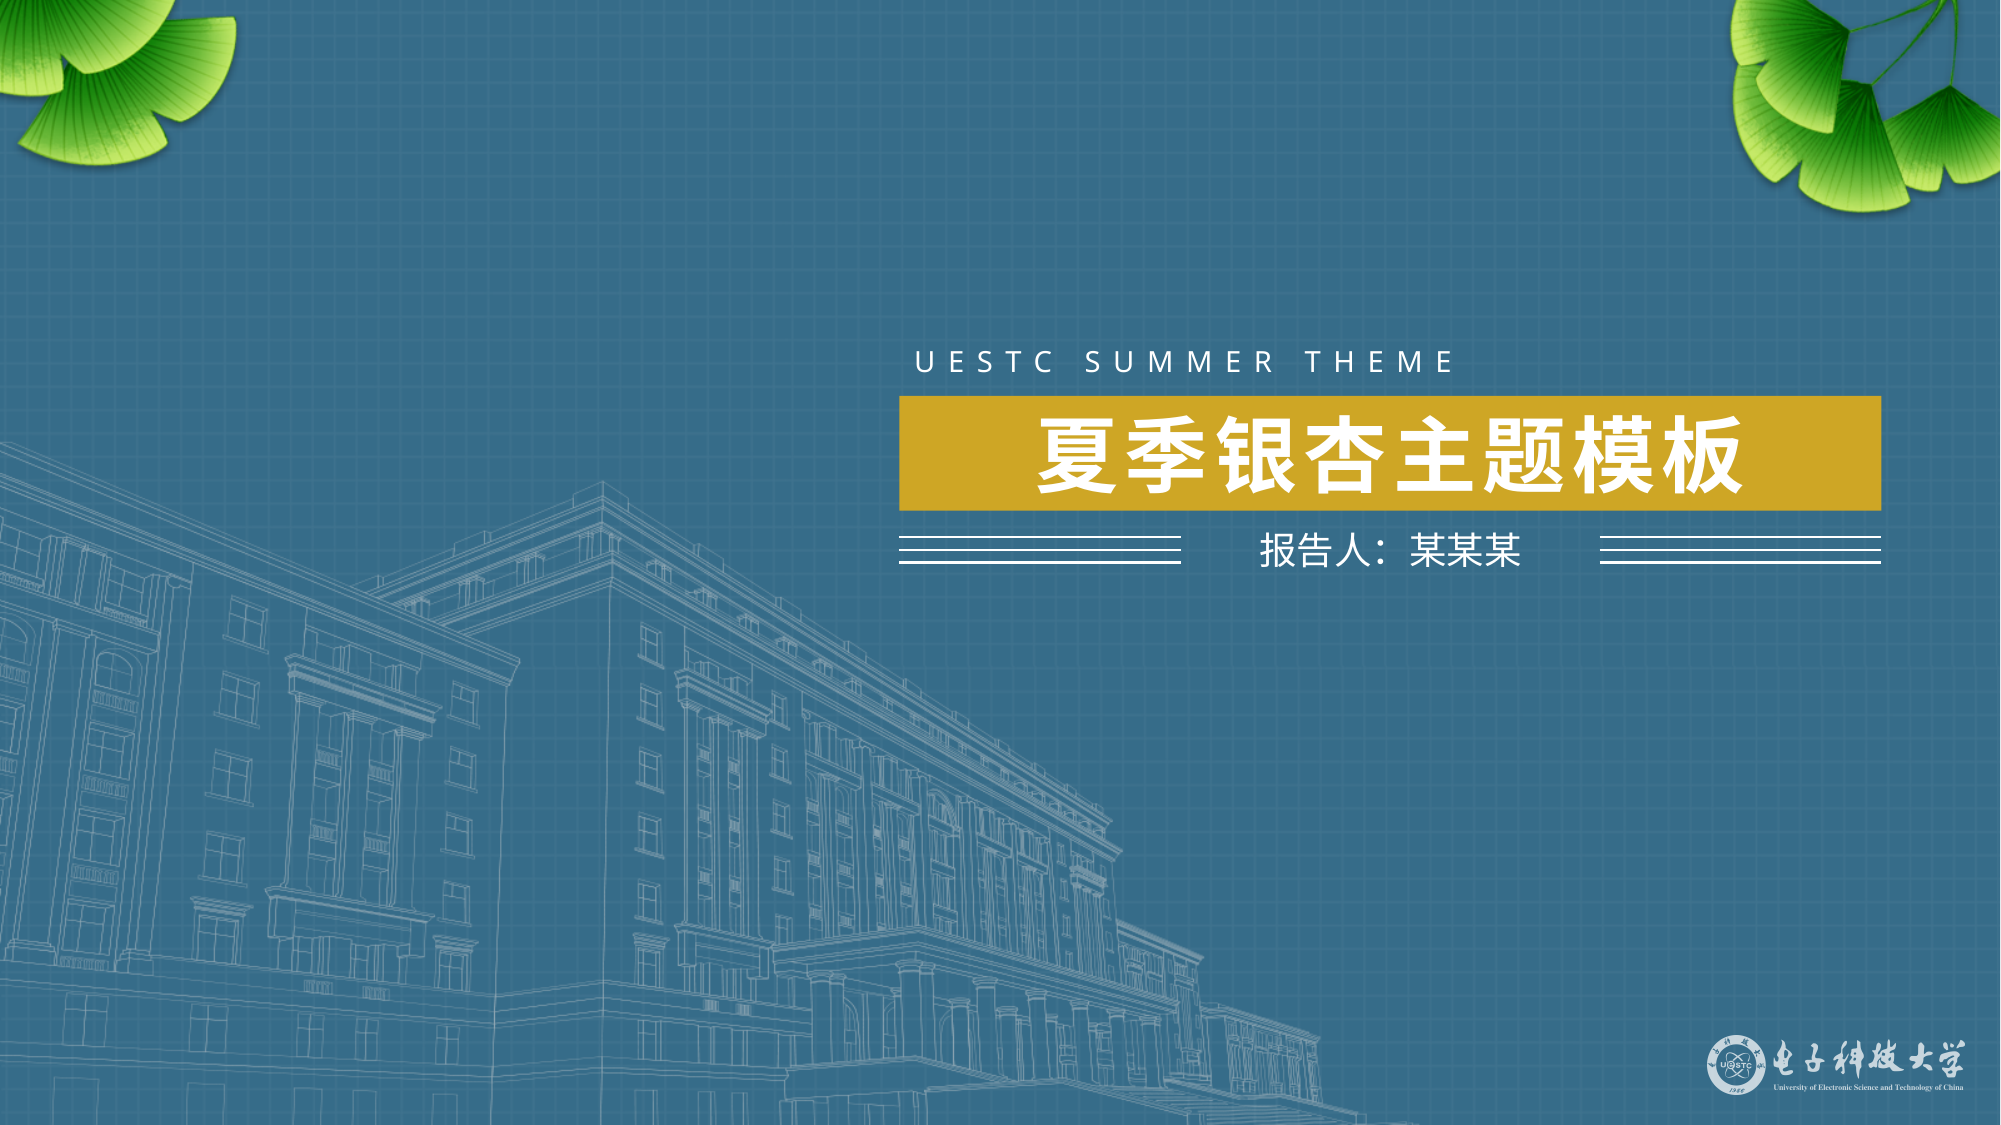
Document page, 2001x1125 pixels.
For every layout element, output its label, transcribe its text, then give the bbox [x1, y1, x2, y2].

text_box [1599, 537, 1882, 563]
text_box 夏季银杏主题模板 [899, 395, 1882, 511]
picture [0, 0, 2001, 1125]
text_box 报告人：某某某 [1198, 519, 1582, 580]
text_box UESTC SUMMER THEME [899, 335, 1813, 386]
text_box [899, 537, 1182, 563]
